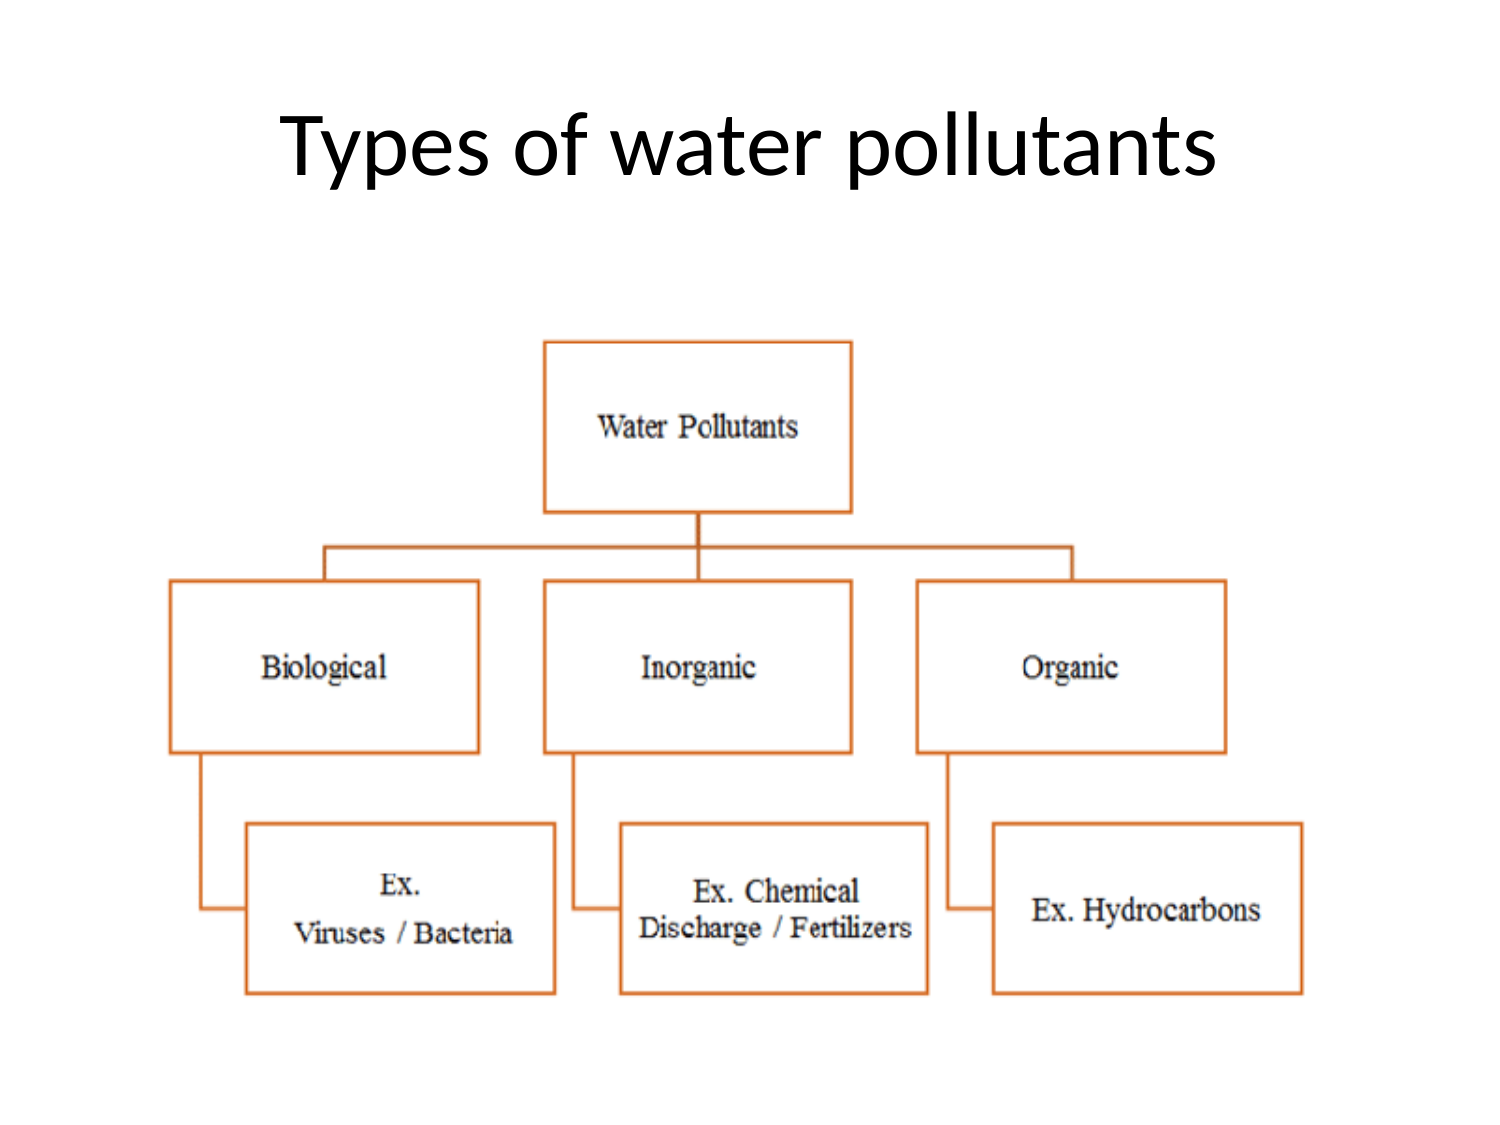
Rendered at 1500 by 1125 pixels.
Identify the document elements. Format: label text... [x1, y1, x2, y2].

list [147, 312, 1329, 1036]
title Types of water pollutants [75, 45, 1425, 233]
